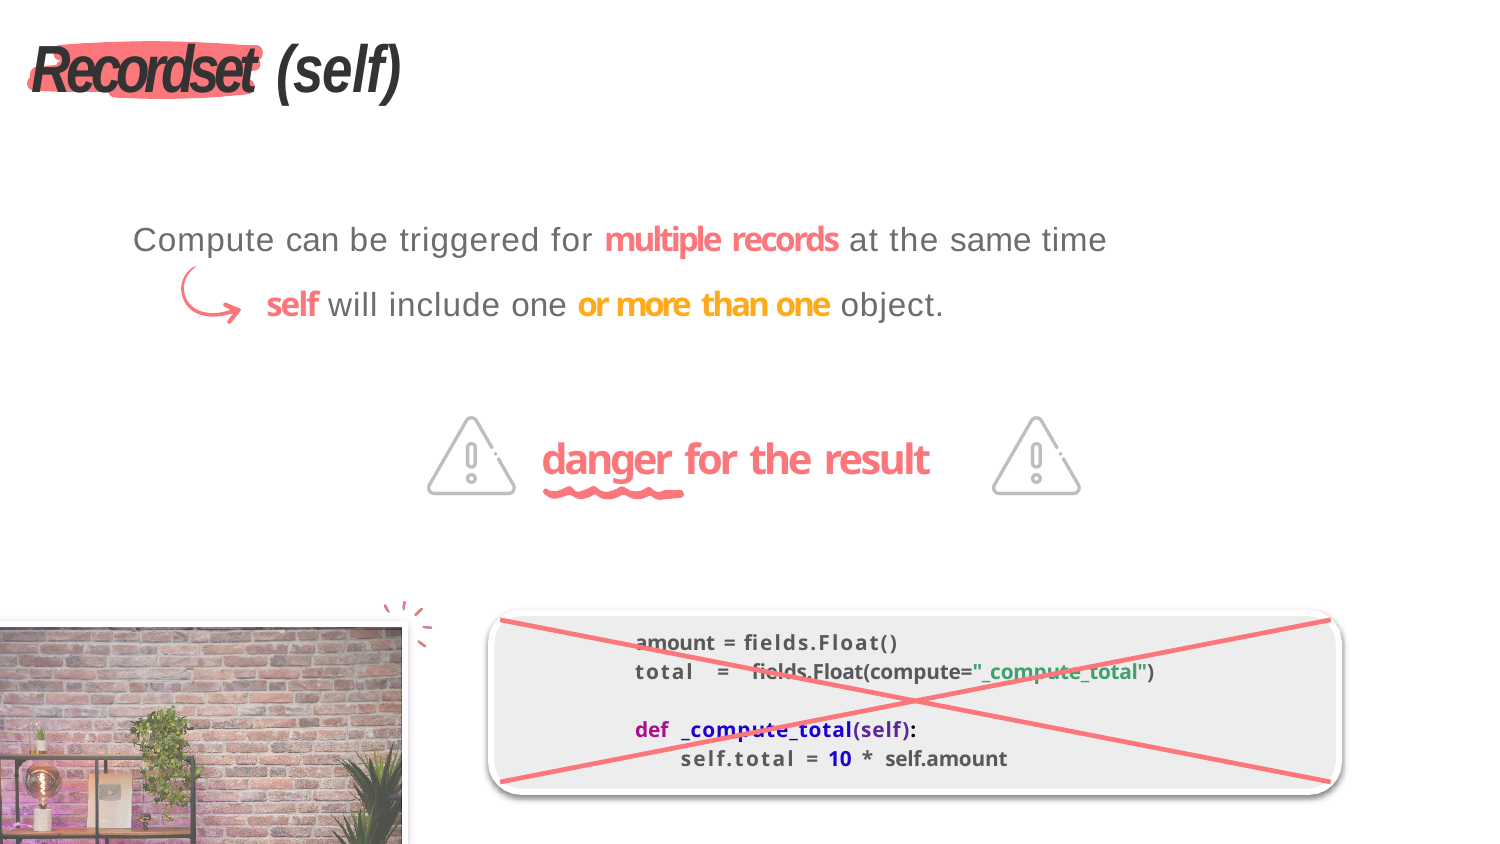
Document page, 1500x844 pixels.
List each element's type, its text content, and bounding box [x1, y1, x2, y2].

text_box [0, 587, 444, 844]
picture [427, 411, 516, 500]
picture [992, 411, 1082, 500]
picture [180, 266, 241, 324]
title Recordset (self) [29, 24, 606, 168]
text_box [478, 603, 1352, 808]
picture [543, 486, 684, 500]
text_box Compute can be triggered for multiple records at the same time self will include one or more than one object. [130, 215, 1150, 323]
text_box danger for the result [539, 430, 961, 483]
picture [27, 41, 263, 99]
